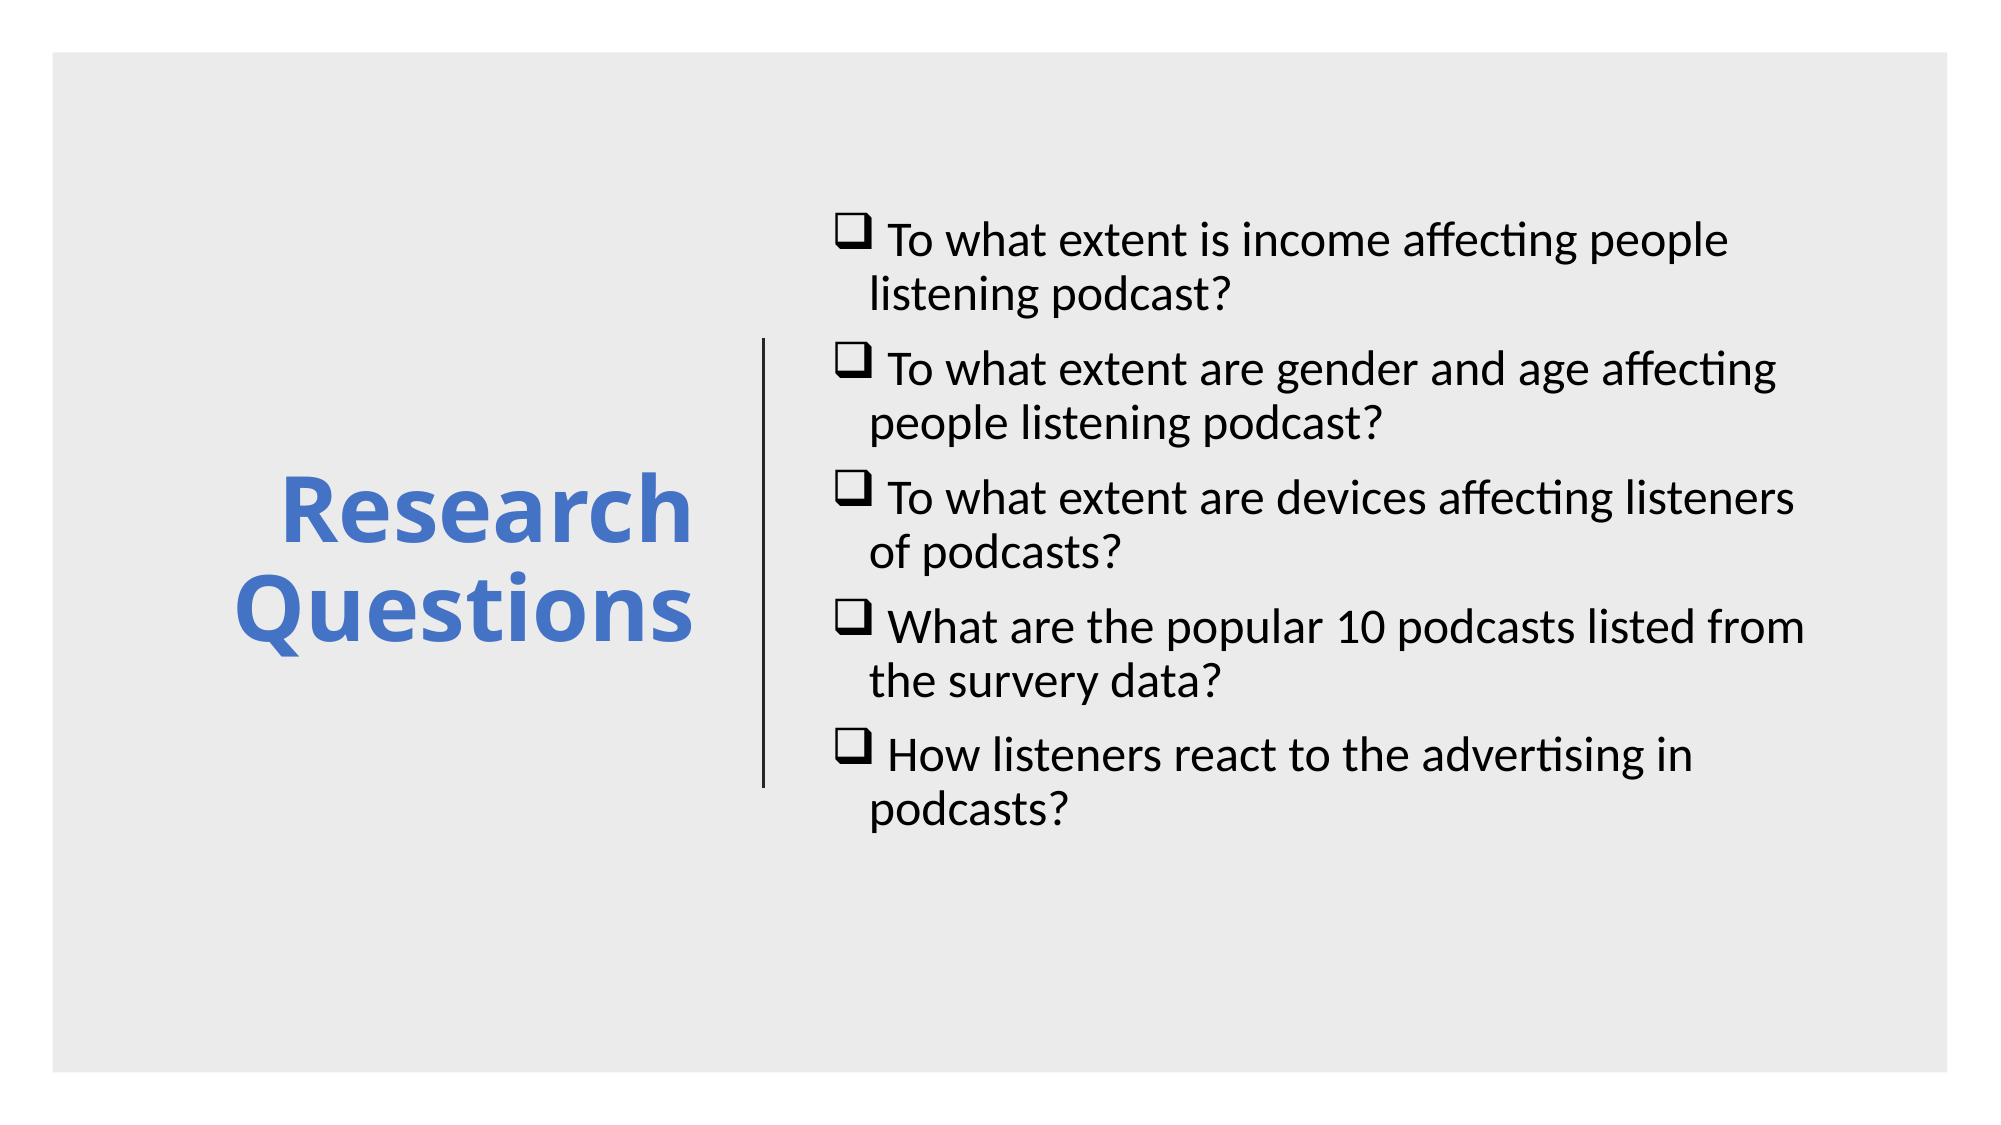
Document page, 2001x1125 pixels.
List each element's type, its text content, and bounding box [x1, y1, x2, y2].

title Research Questions [137, 158, 711, 967]
text_box [52, 51, 1948, 1073]
list To what extent is income affecting people listening podcast? To what extent are gender and age affecting people listening podcast? To what extent are devices affecting listeners of podcasts? What are the popular 10 podcasts listed from the survery data? How listeners react to the advertising in podcasts? [816, 158, 1863, 967]
